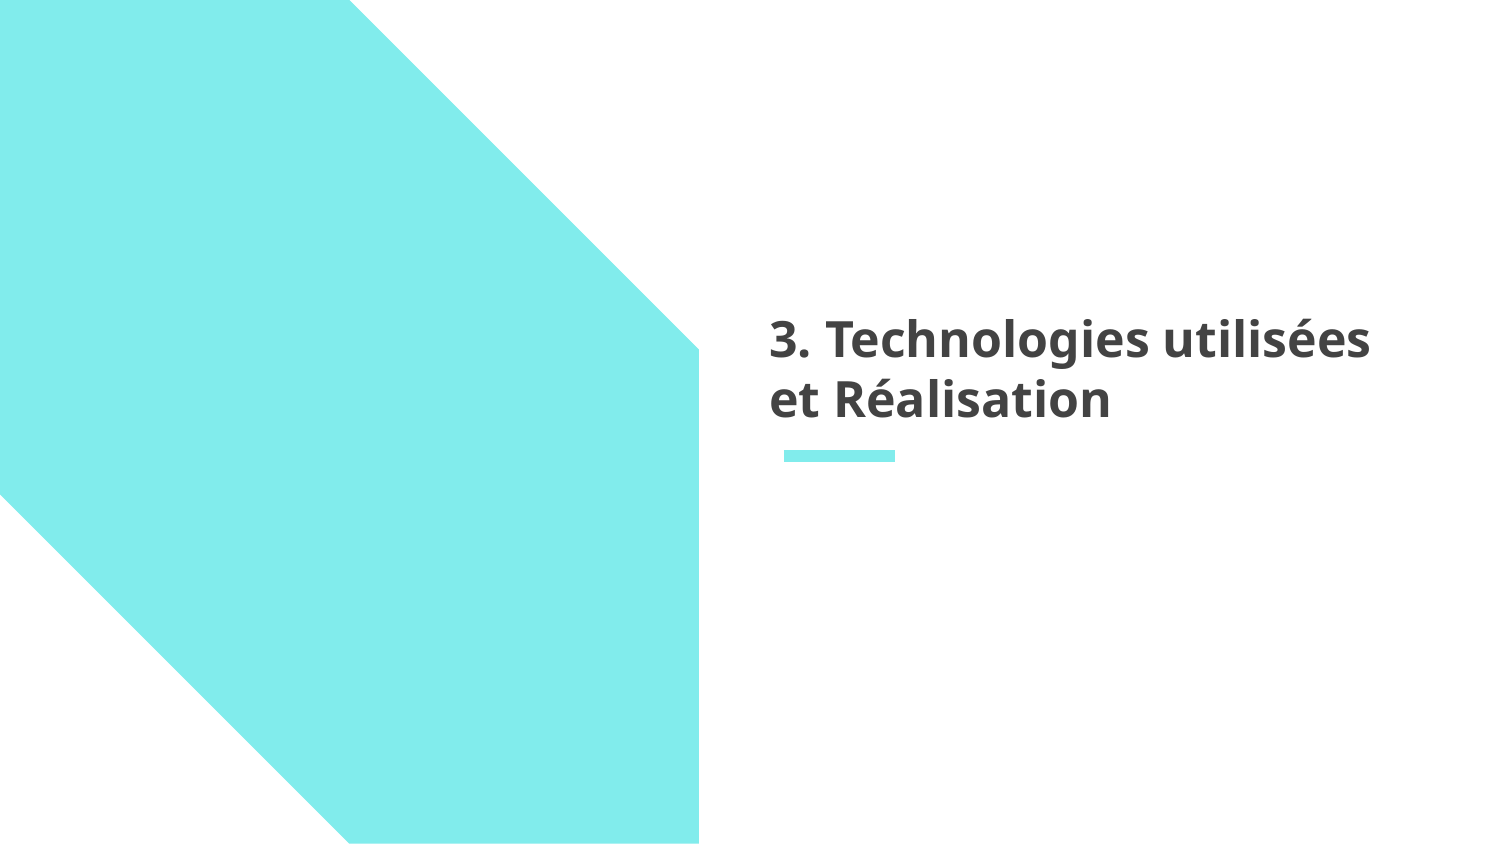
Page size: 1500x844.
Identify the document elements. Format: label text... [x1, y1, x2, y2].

title 3. Technologies utilisées et Réalisation [754, 244, 1472, 443]
